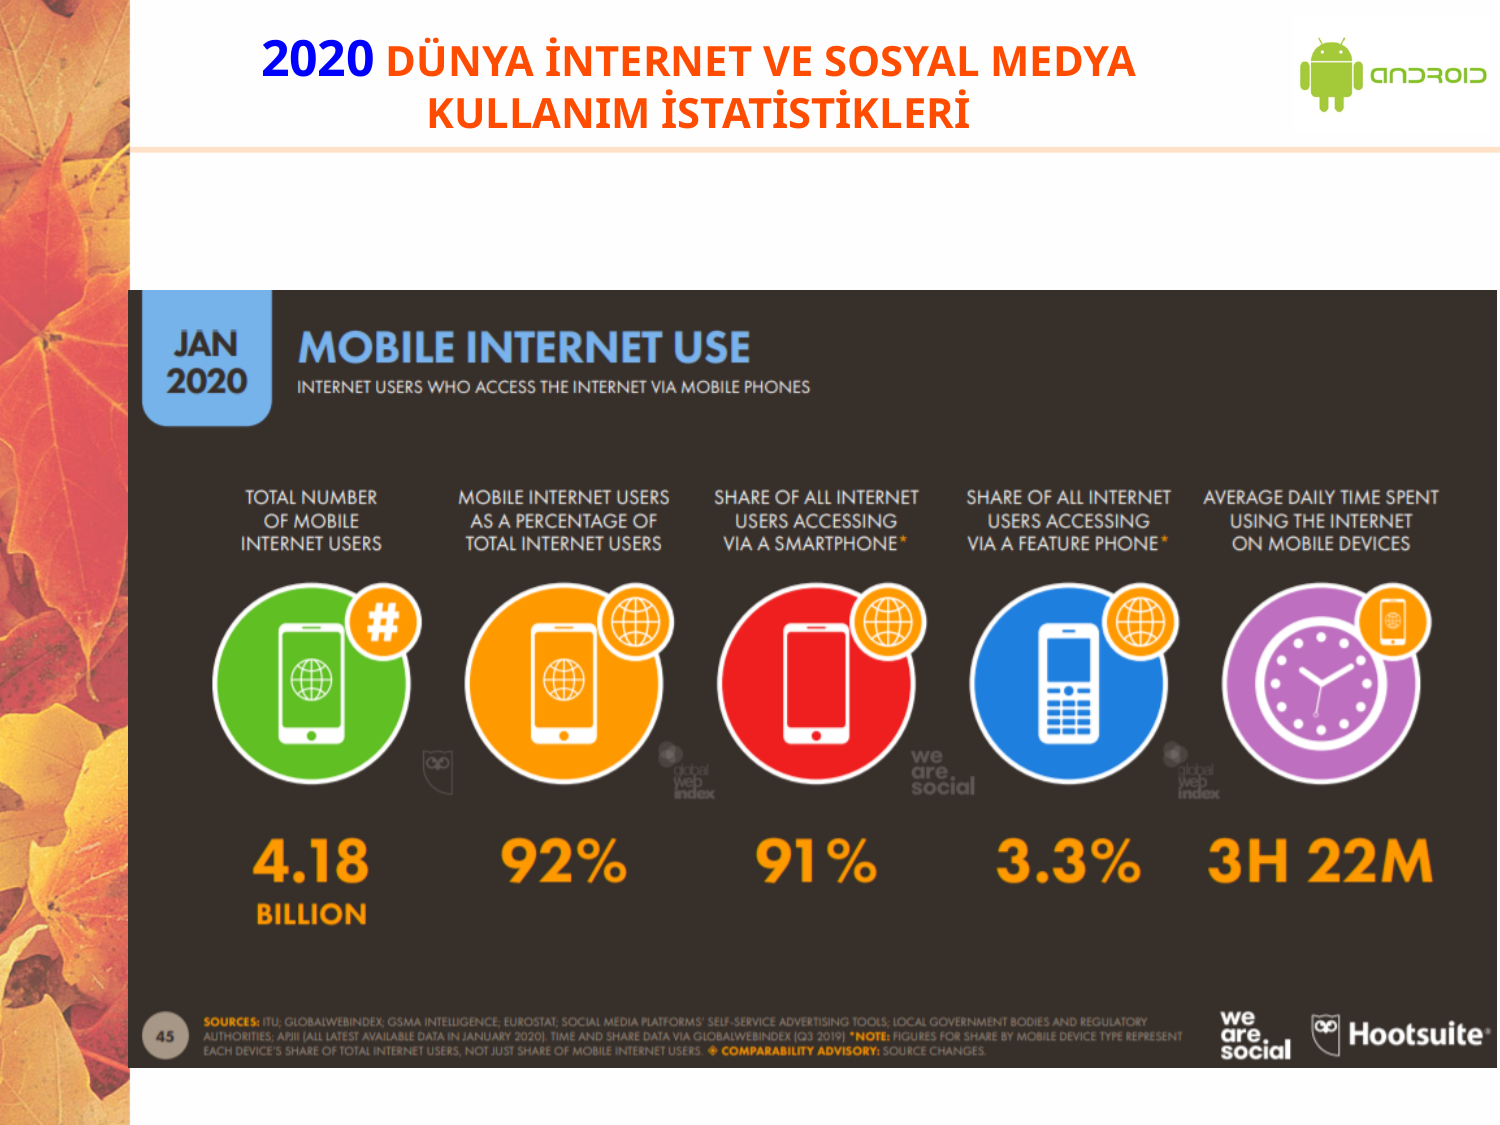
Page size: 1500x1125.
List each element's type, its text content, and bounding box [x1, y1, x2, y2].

text_box 2020 DÜNYA İNTERNET VE SOSYAL MEDYA KULLANIM İSTATİSTİKLERİ [146, 19, 1251, 144]
picture [0, 0, 1500, 1125]
